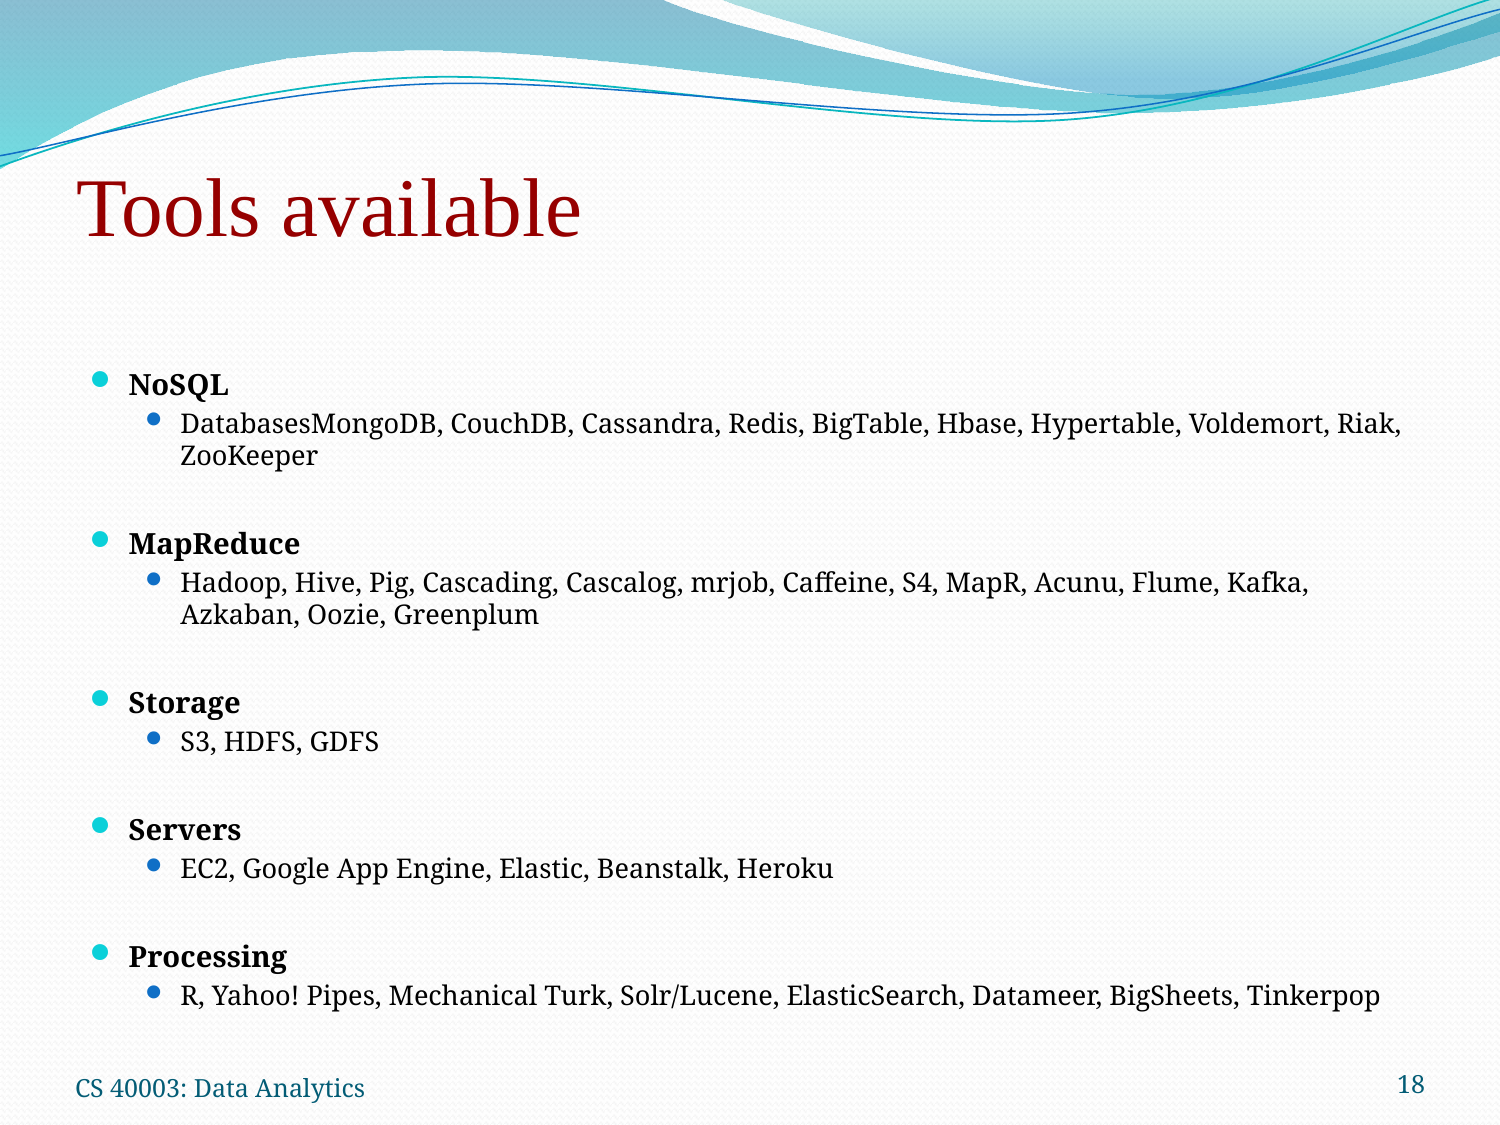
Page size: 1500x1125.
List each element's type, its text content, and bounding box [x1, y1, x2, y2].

title Tools available [76, 90, 1427, 254]
slide_number 18 [1299, 1042, 1425, 1103]
list NoSQL DatabasesMongoDB, CouchDB, Cassandra, Redis, BigTable, Hbase, Hypertable, Voldemort, Riak, ZooKeeper MapReduce Hadoop, Hive, Pig, Cascading, Cascalog, mrjob, Caffeine, S4, MapR, Acunu, Flume, Kafka, Azkaban, Oozie, Greenplum Storage S3, HDFS, GDFS Servers EC2, Google App Engine, Elastic, Beanstalk, Heroku Processing R, Yahoo! Pipes, Mechanical Turk, Solr/Lucene, ElasticSearch, Datameer, BigSheets, Tinkerpop [75, 317, 1425, 1038]
slide_number CS 40003: Data Analytics [75, 1042, 425, 1103]
